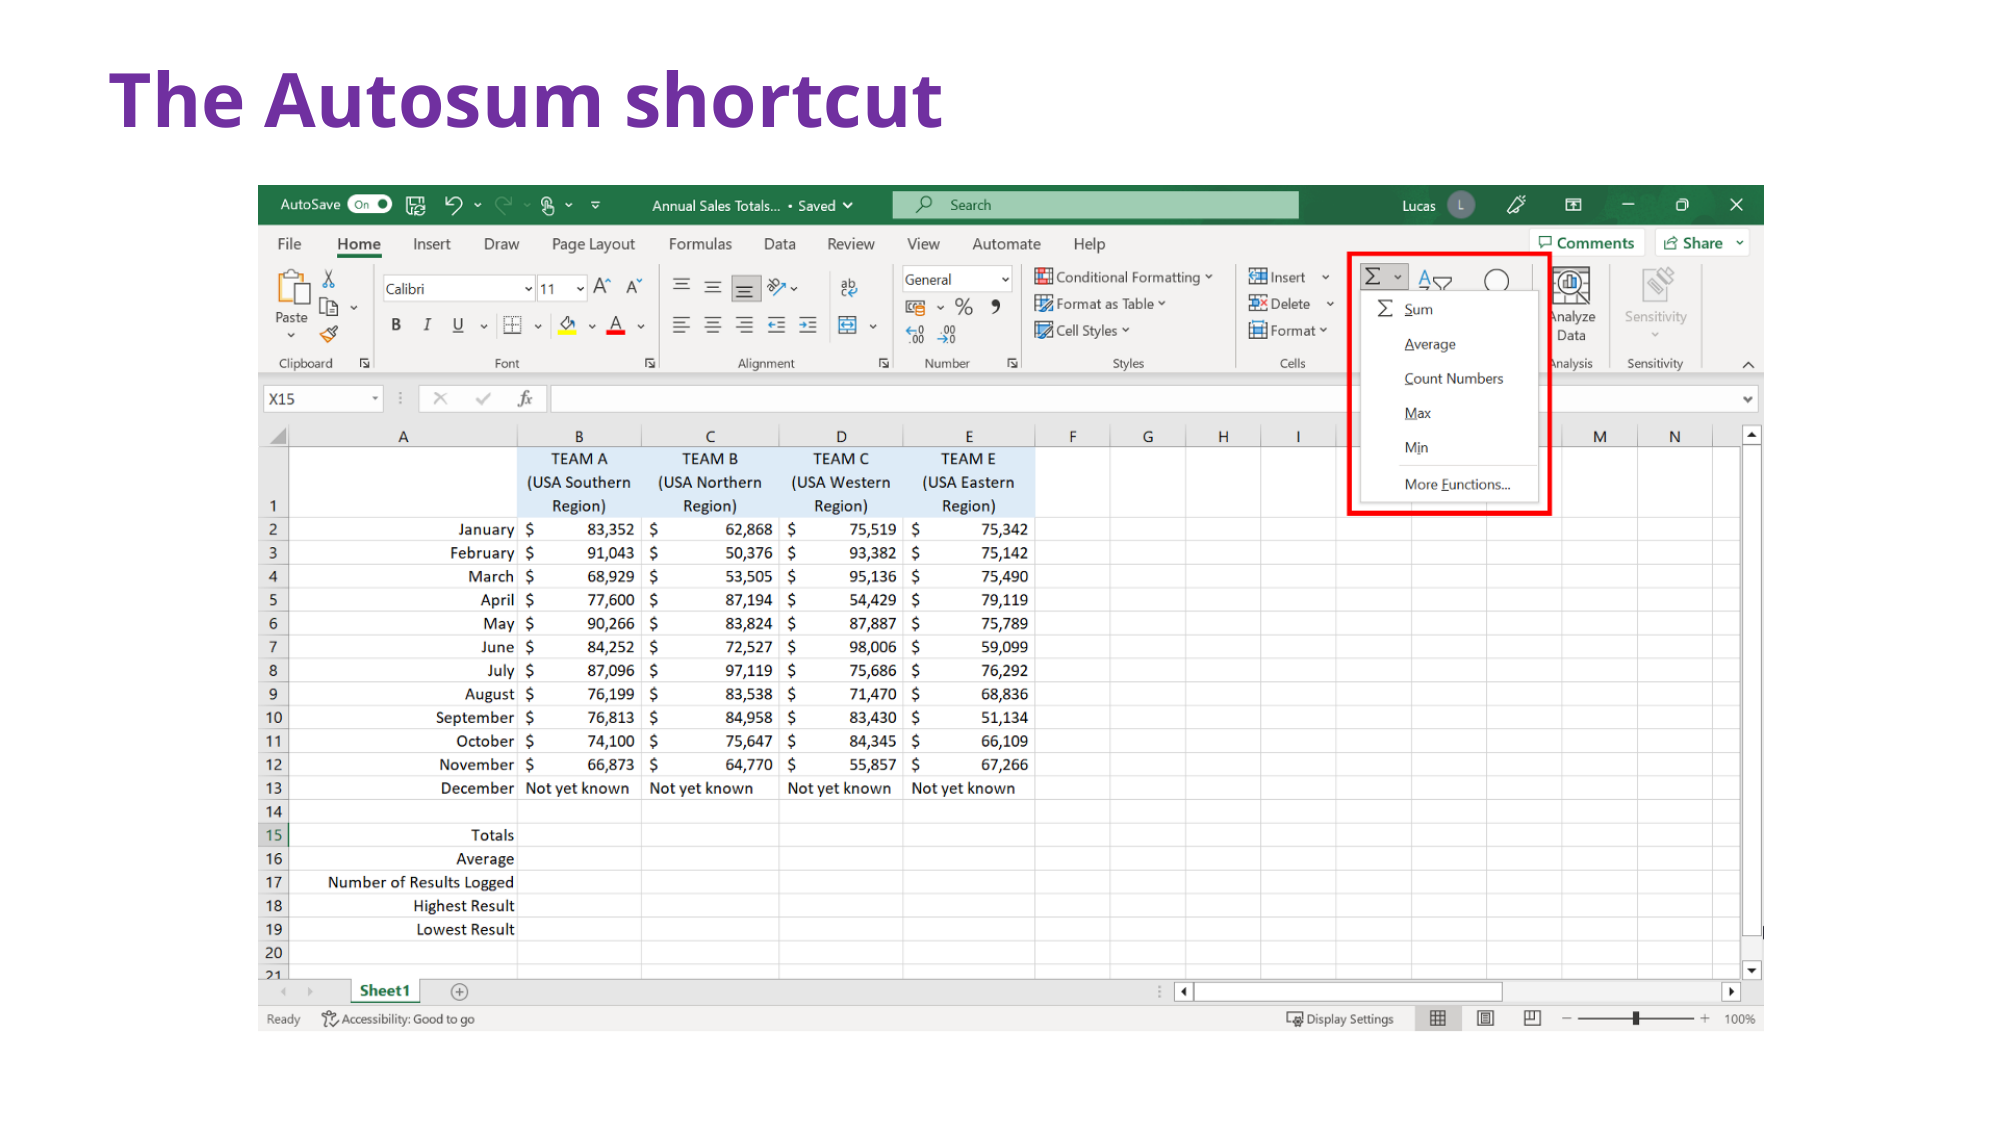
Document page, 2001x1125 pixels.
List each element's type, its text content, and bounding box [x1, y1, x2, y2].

picture [258, 185, 1764, 1032]
text_box The Autosum shortcut [26, 45, 1027, 151]
